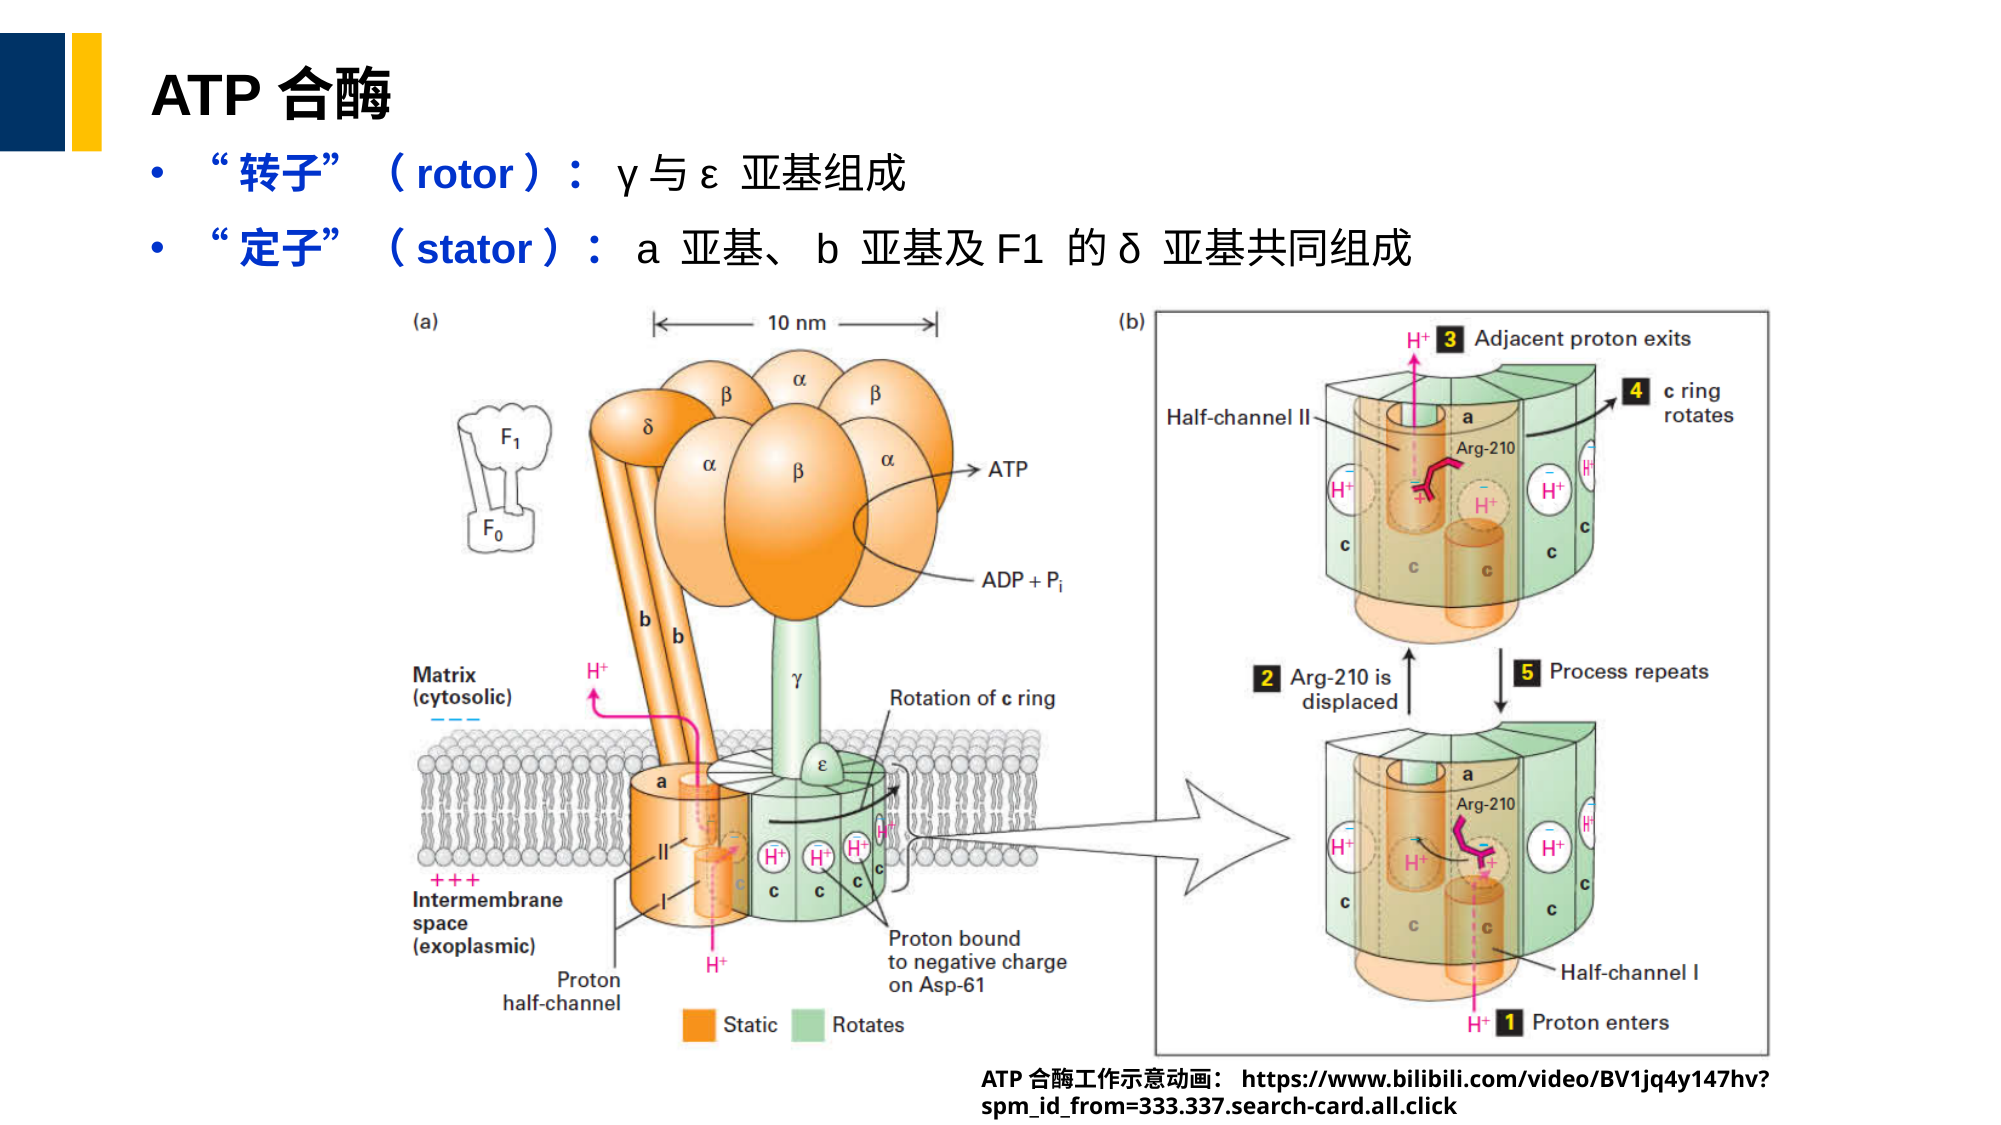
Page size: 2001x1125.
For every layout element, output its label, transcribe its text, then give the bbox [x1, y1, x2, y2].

list “转子”（rotor）：γ与ε 亚基组成 “定子”（stator）：a 亚基、b 亚基及F1 的δ 亚基共同组成 [135, 139, 1950, 1031]
title ATP合酶 [135, 33, 1950, 139]
text_box ATP合酶工作示意动画：https://www.bilibili.com/video/BV1jq4y147hv?spm_id_from=333.337.search-card.all.click [966, 1056, 1967, 1125]
picture [396, 296, 1779, 1065]
